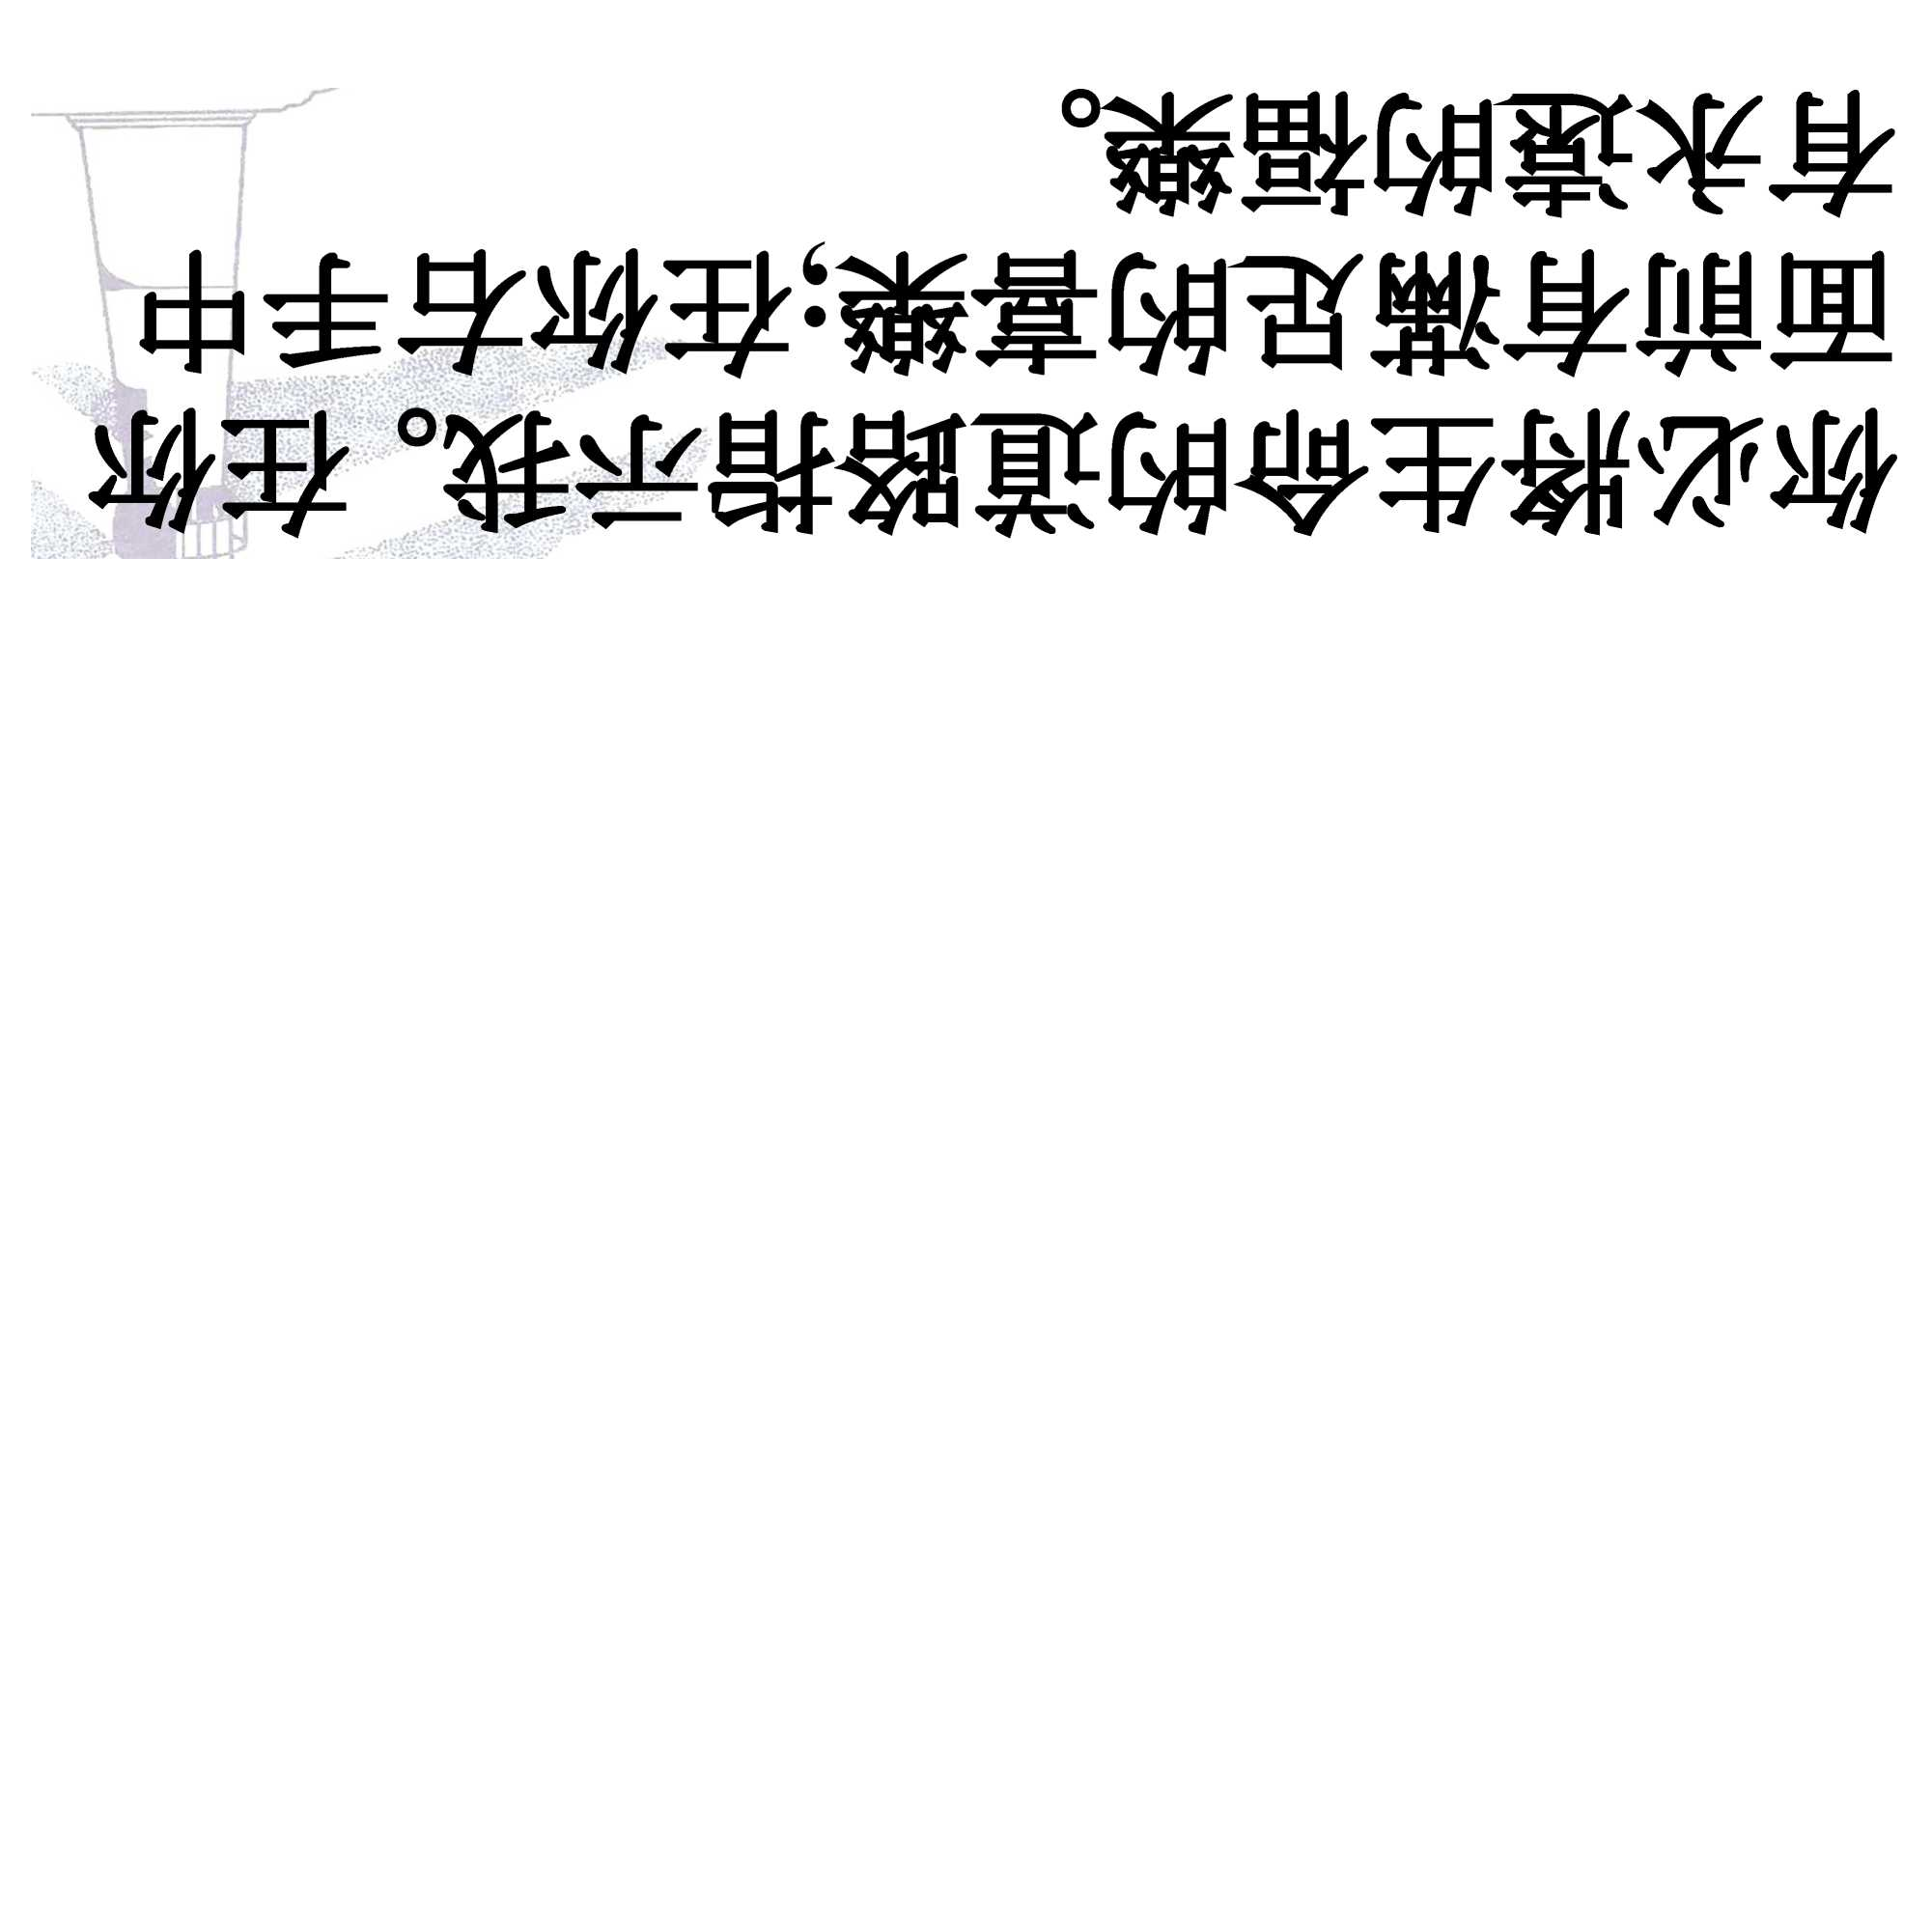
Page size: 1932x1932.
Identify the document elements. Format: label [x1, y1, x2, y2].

picture [30, 88, 1897, 560]
